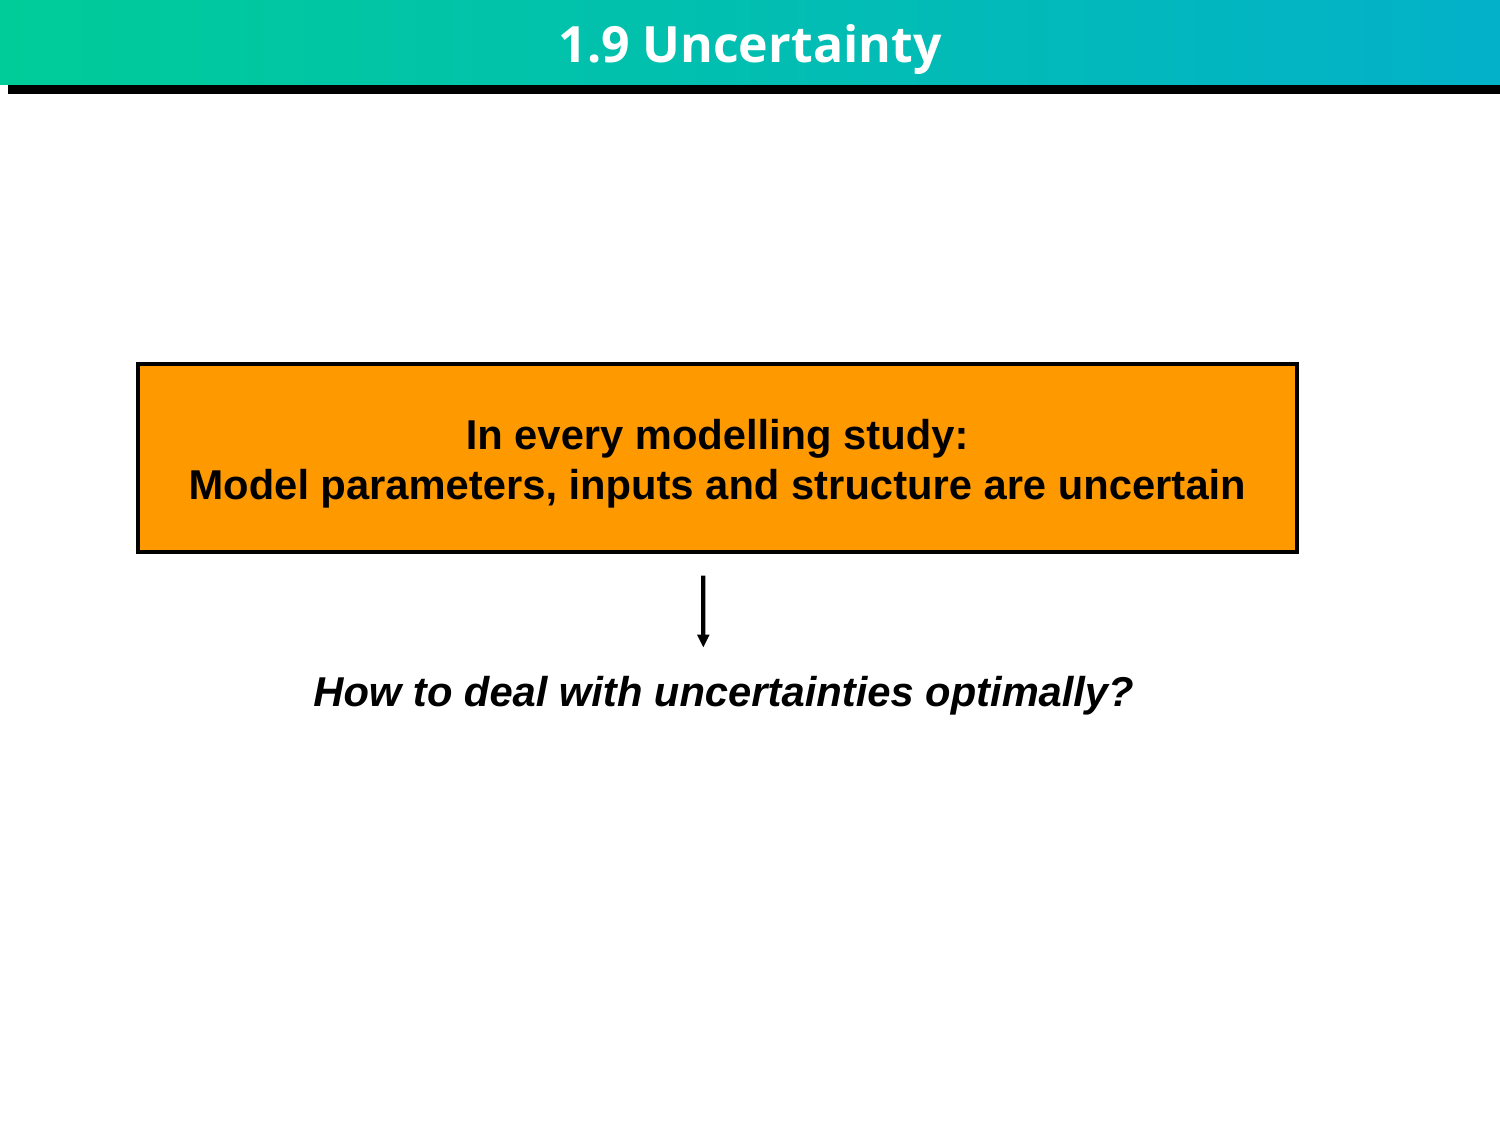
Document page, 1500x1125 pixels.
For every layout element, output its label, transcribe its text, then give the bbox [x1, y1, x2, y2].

text_box How to deal with uncertainties optimally? [298, 657, 1202, 723]
text_box In every modelling study: Model parameters, inputs and structure are uncertain [137, 363, 1297, 553]
title 1.9 Uncertainty [0, 0, 1500, 86]
text_box [697, 575, 710, 648]
